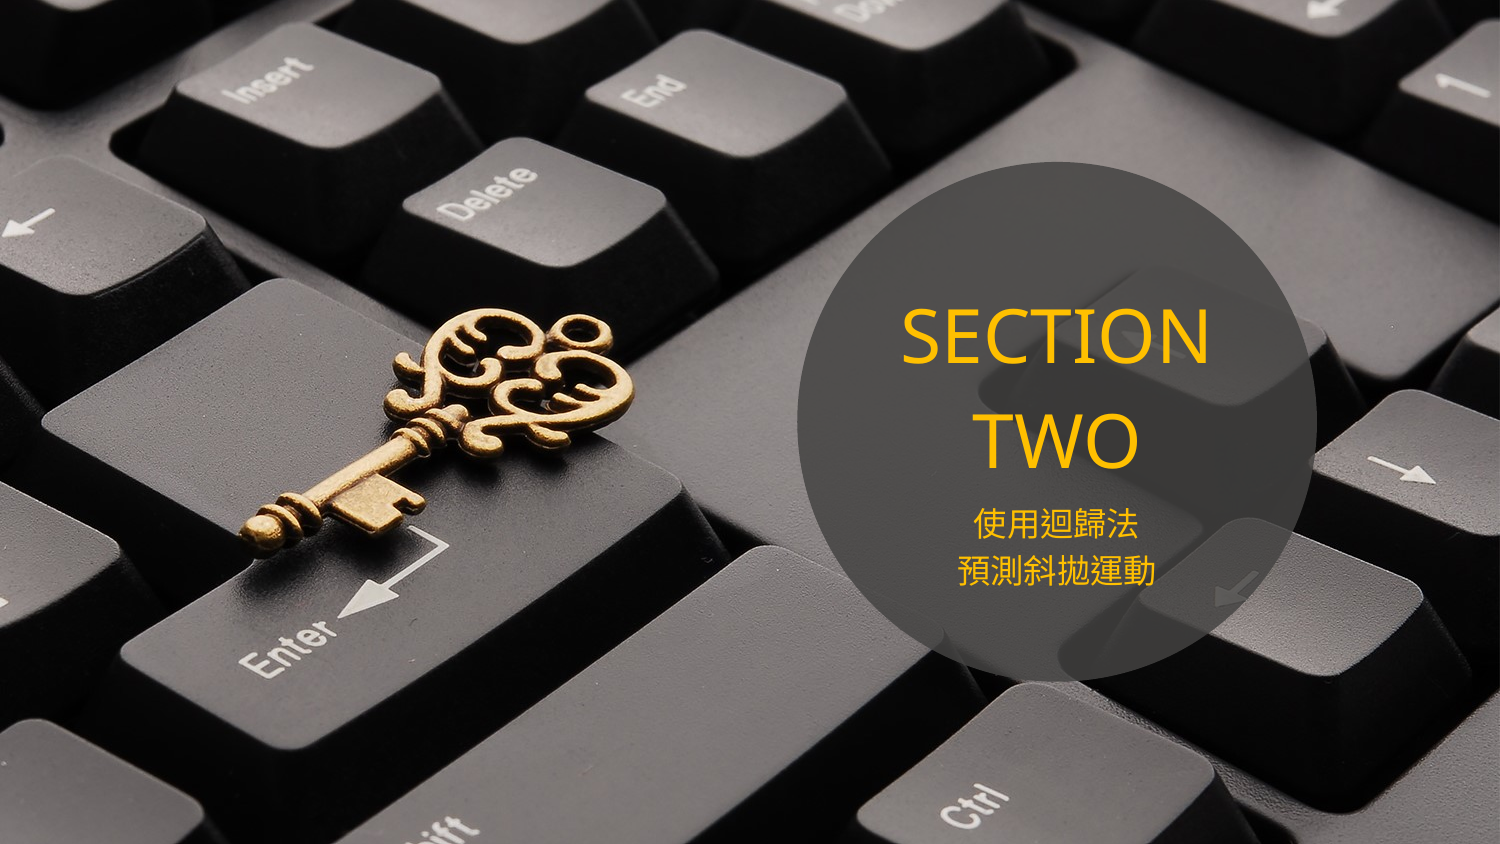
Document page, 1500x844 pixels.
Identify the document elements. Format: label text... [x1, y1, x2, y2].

list SECTION TWO [797, 303, 1317, 470]
list 使用迴歸法 預測斜拋運動 [797, 505, 1317, 589]
picture [0, 0, 1500, 844]
